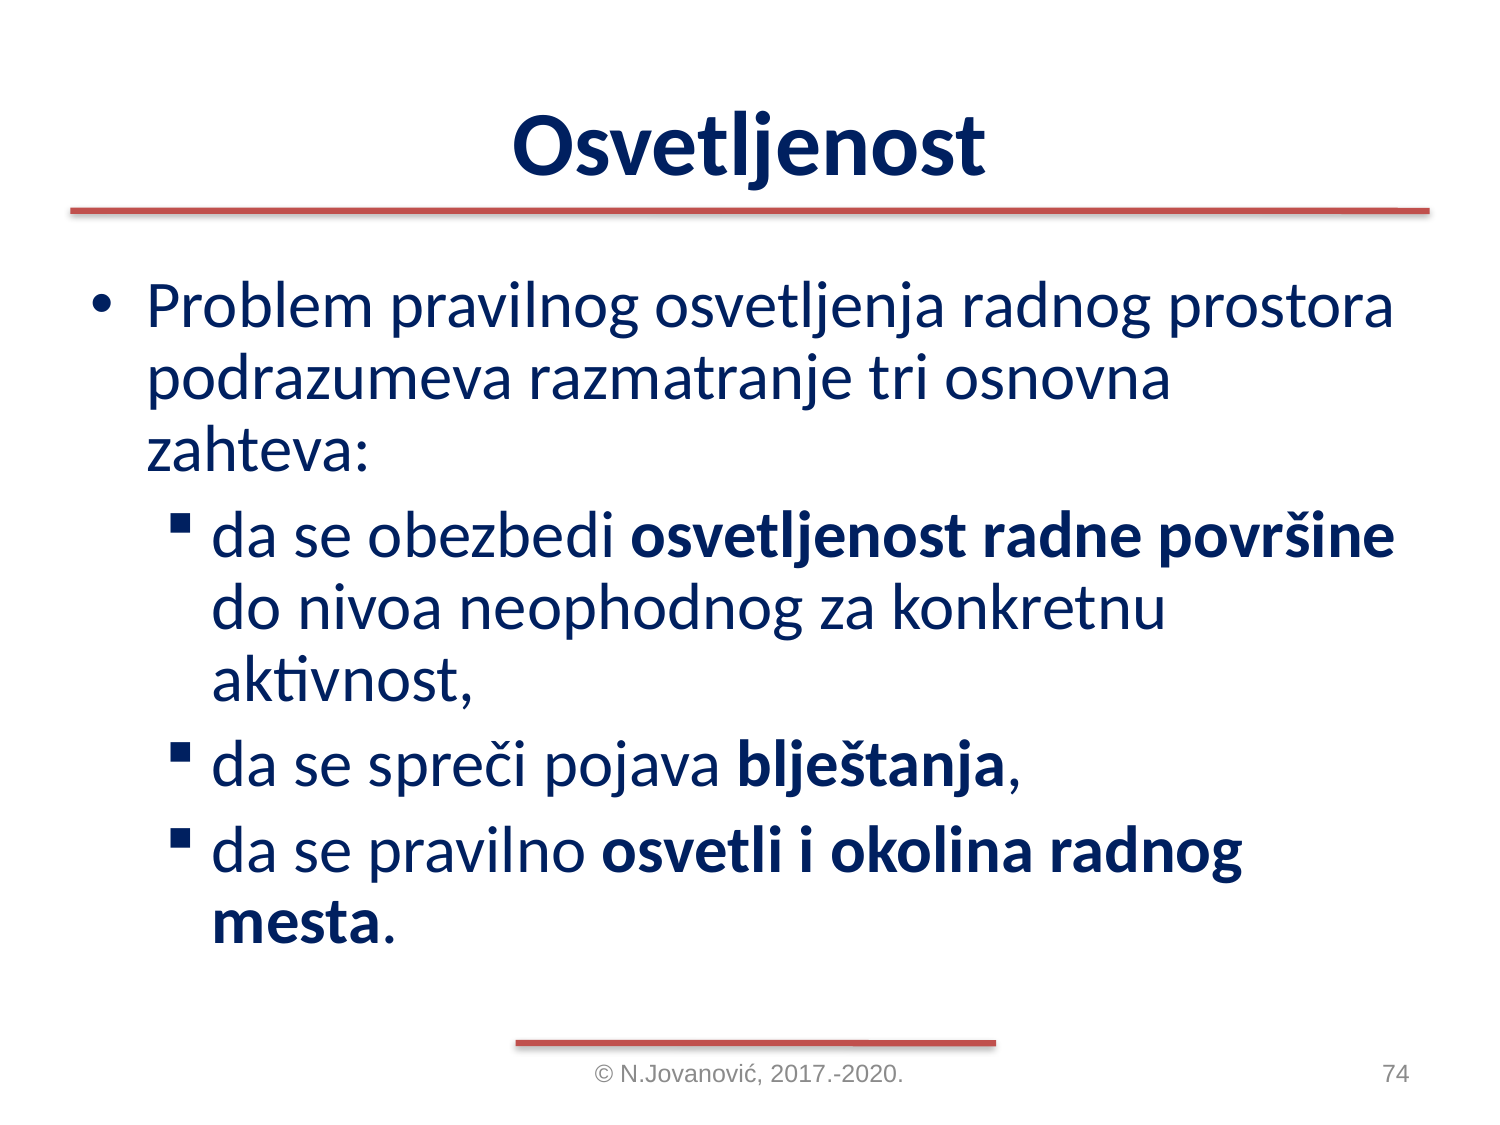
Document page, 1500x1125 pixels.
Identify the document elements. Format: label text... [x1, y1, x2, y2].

footer © N.Jovanović, 2017.-2020. [512, 1042, 988, 1103]
slide_number 74 [1074, 1042, 1425, 1103]
title Osvetljenost [75, 45, 1425, 233]
list Problem pravilnog osvetljenja radnog prostora podrazumeva razmatranje tri osnovna zahteva: da se obezbedi osvetljenost radne površine do nivoa neophodnog za konkretnu aktivnost, da se spreči pojava blještanja, da se pravilno osvetli i okolina radnog mesta. [75, 262, 1425, 1005]
